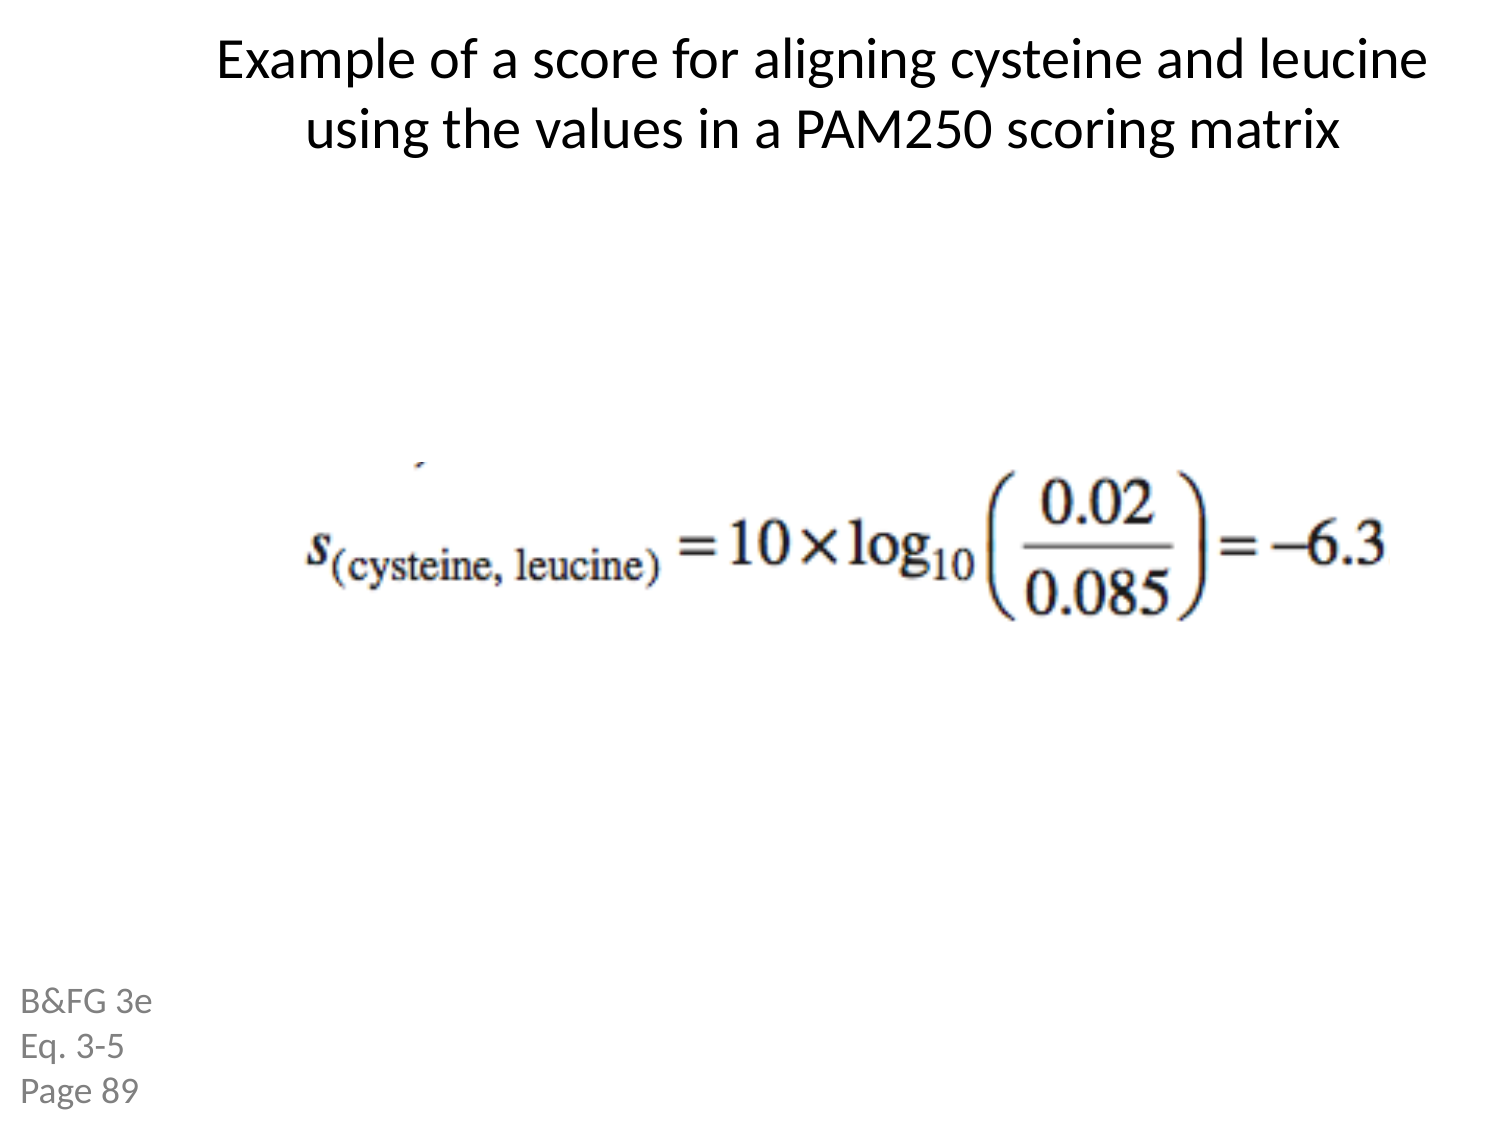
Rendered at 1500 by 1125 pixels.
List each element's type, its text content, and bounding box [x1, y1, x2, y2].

text_box Example of a score for aligning cysteine and leucine using the values in a PAM250 scoring matrix [171, 12, 1475, 168]
picture [287, 462, 1390, 650]
text_box B&FG 3e Eq. 3-5 Page 89 [5, 968, 169, 1119]
